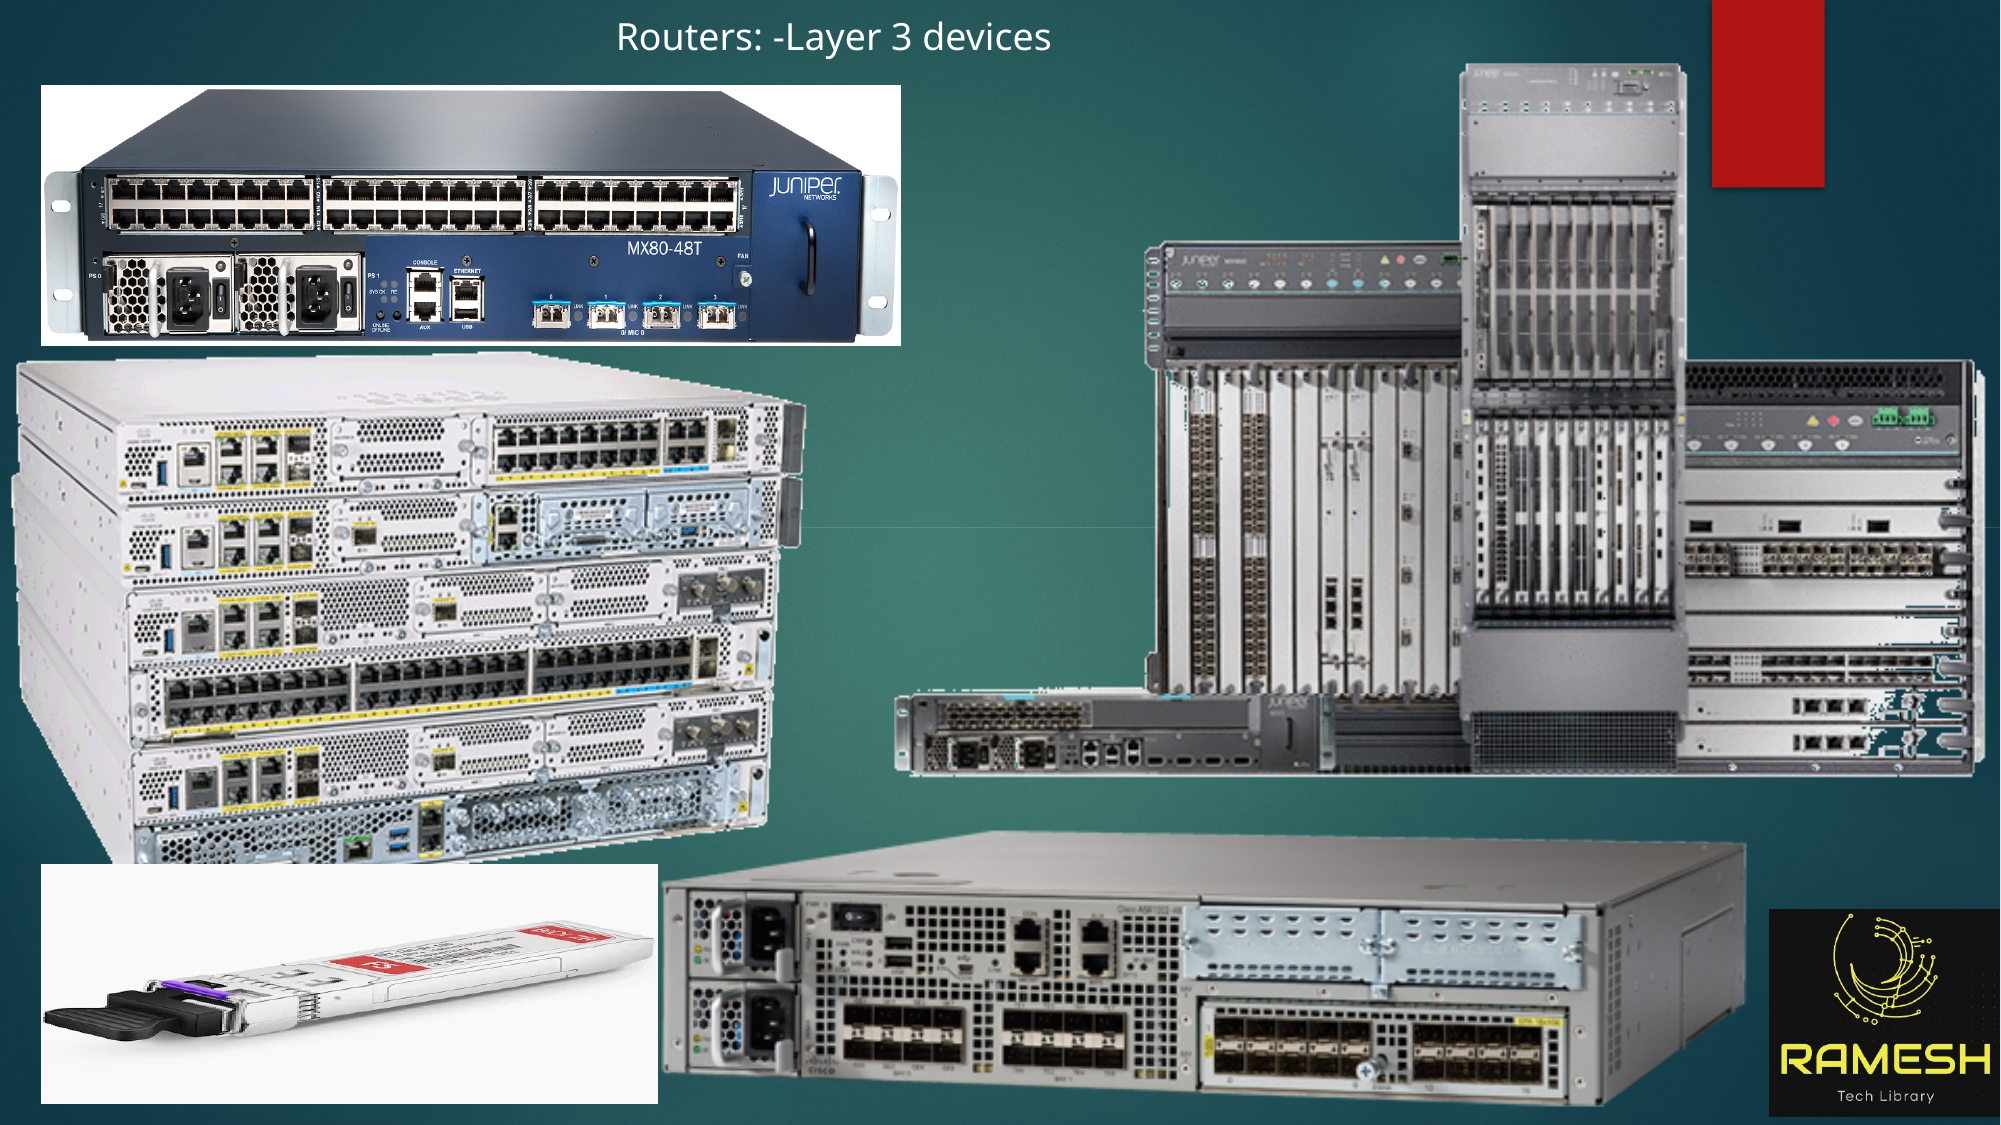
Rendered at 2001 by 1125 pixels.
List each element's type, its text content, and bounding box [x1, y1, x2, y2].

text_box Routers: -Layer 3 devices [601, 5, 1068, 66]
picture [0, 0, 2000, 1125]
